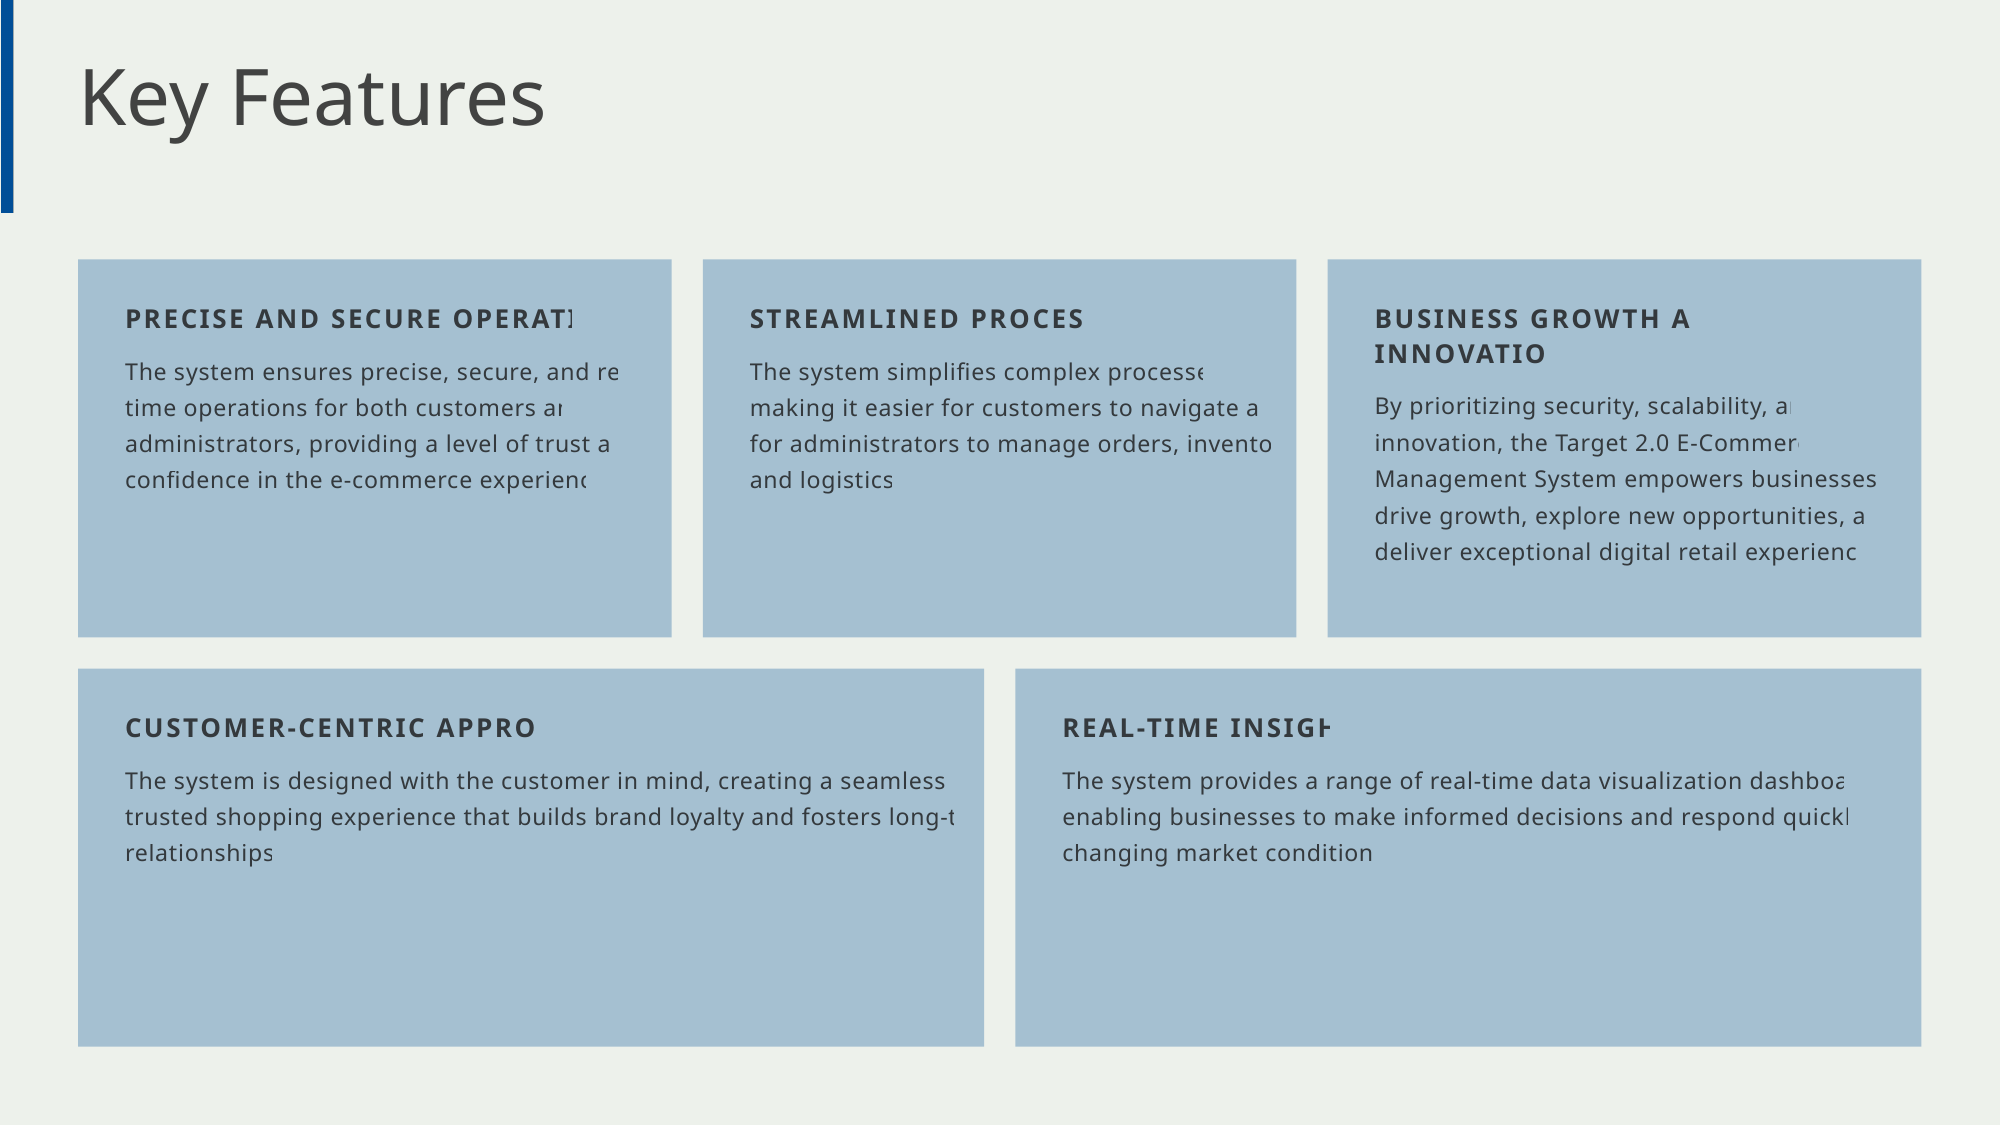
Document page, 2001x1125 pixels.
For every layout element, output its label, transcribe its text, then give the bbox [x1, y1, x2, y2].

text_box The system ensures precise, secure, and real-time operations for both customers and administrators, providing a level of trust and confidence in the e-commerce experience. [124, 348, 692, 494]
text_box REAL-TIME INSIGHTS [1062, 707, 1973, 743]
text_box PRECISE AND SECURE OPERATIONS [124, 298, 692, 334]
text_box [1327, 259, 1922, 638]
text_box [78, 259, 672, 638]
text_box The system provides a range of real-time data visualization dashboards, enabling businesses to make informed decisions and respond quickly to changing market conditions. [1062, 757, 1973, 867]
picture [0, 0, 15, 213]
text_box The system is designed with the customer in mind, creating a seamless and trusted shopping experience that builds brand loyalty and fosters long-term relationships. [124, 757, 1015, 867]
text_box [702, 259, 1297, 638]
text_box CUSTOMER-CENTRIC APPROACH [124, 707, 1015, 743]
text_box Key Features [78, 57, 2000, 141]
text_box [1015, 668, 1922, 1047]
text_box STREAMLINED PROCESSES [749, 298, 1317, 334]
text_box [78, 668, 985, 1047]
text_box BUSINESS GROWTH AND INNOVATION [1374, 298, 1942, 369]
text_box By prioritizing security, scalability, and innovation, the Target 2.0 E-Commerce Management System empowers businesses to drive growth, explore new opportunities, and deliver exceptional digital retail experiences. [1374, 383, 1942, 565]
text_box The system simplifies complex processes, making it easier for customers to navigate and for administrators to manage orders, inventory, and logistics. [749, 348, 1317, 494]
